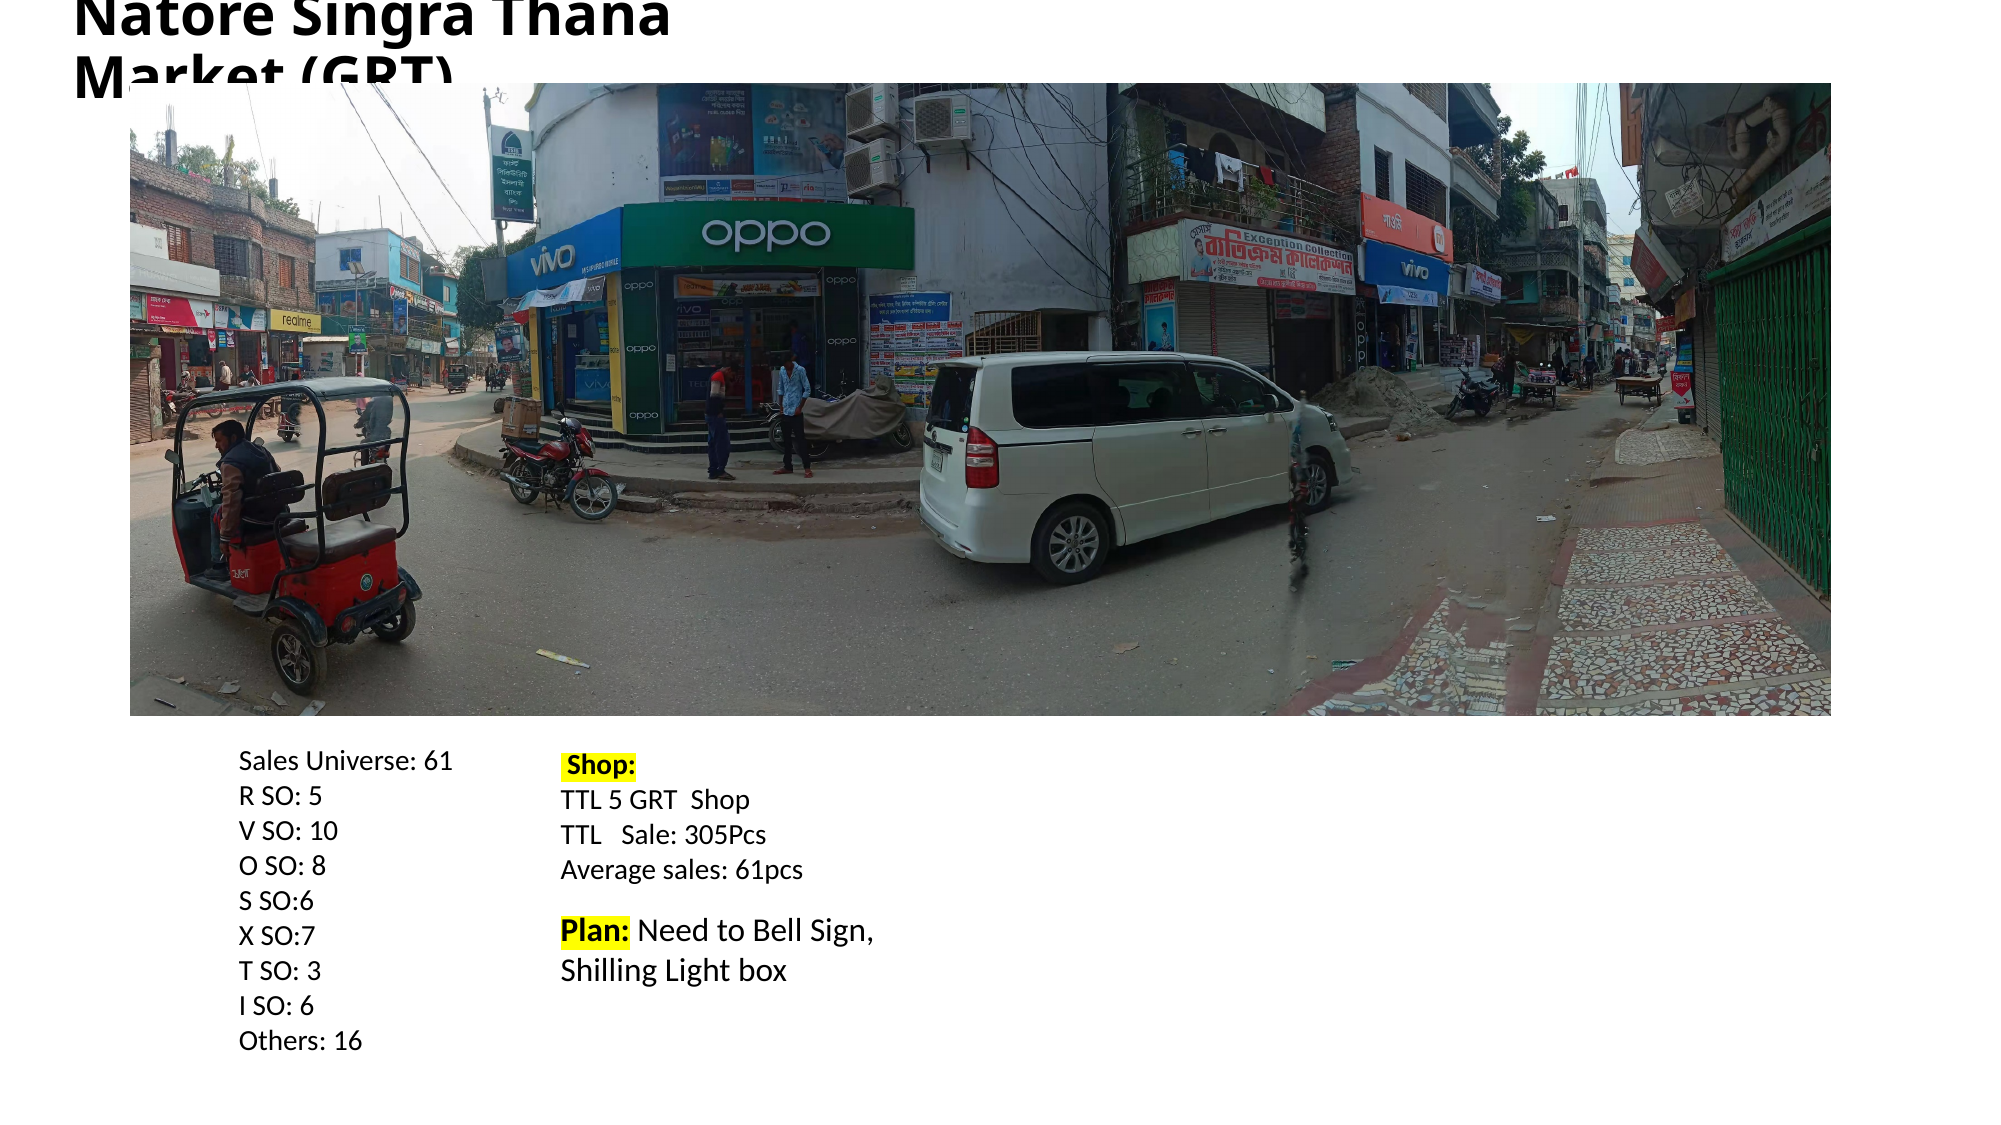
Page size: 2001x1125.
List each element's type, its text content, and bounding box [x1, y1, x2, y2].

text_box Sales Universe: 61 R SO: 5 V SO: 10 O SO: 8 S SO:6 X SO:7 T SO: 3 I SO: 6 Others: 16 [224, 734, 546, 1064]
text_box Shop: TTL 5 GRT Shop TTL Sale: 305Pcs Average sales: 61pcs [545, 737, 1110, 893]
title Natore Singra Thana Market (GRT) [57, 16, 911, 81]
text_box Plan: Need to Bell Sign, Shilling Light box [545, 900, 963, 996]
picture [130, 83, 1831, 716]
